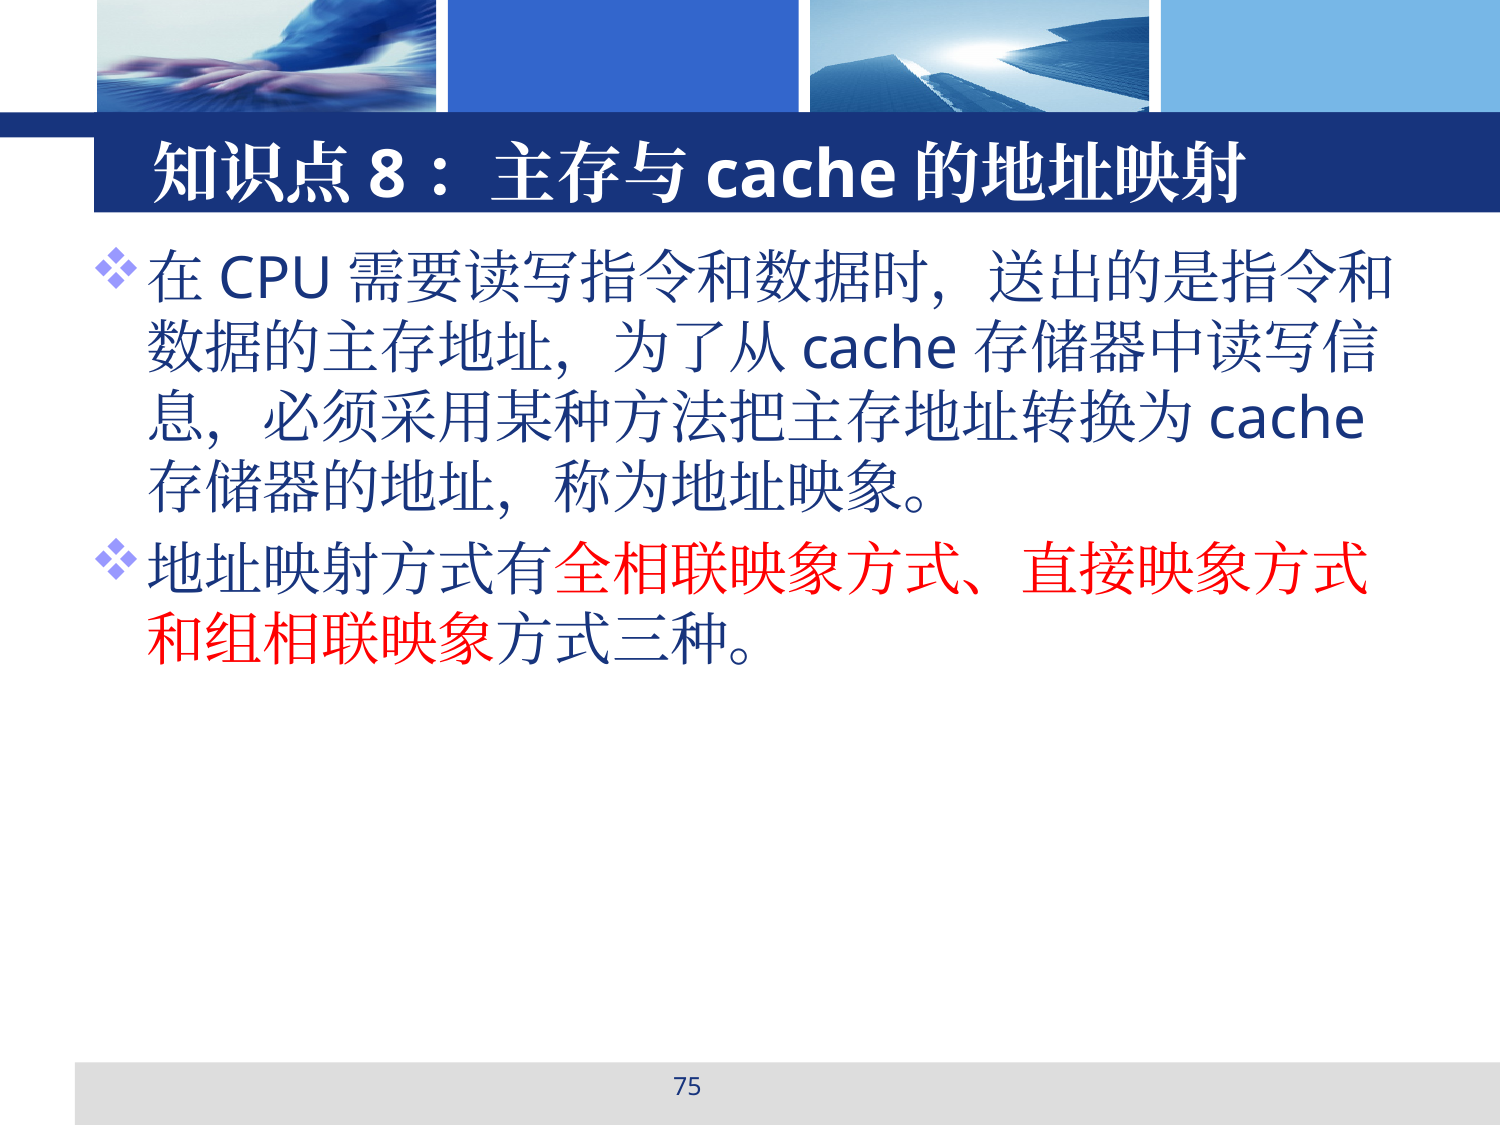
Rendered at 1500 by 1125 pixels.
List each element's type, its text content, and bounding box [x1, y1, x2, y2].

title 知识点8：主存与cache的地址映射 [137, 125, 1488, 218]
slide_number 75 [512, 1062, 863, 1116]
list 在CPU需要读写指令和数据时，送出的是指令和数据的主存地址，为了从cache存储器中读写信息，必须采用某种方法把主存地址转换为cache存储器的地址，称为地址映象。 地址映射方式有全相联映象方式、直接映象方式和组相联映象方式三种。 [75, 232, 1425, 1034]
picture [810, 0, 1150, 112]
picture [97, 0, 437, 112]
